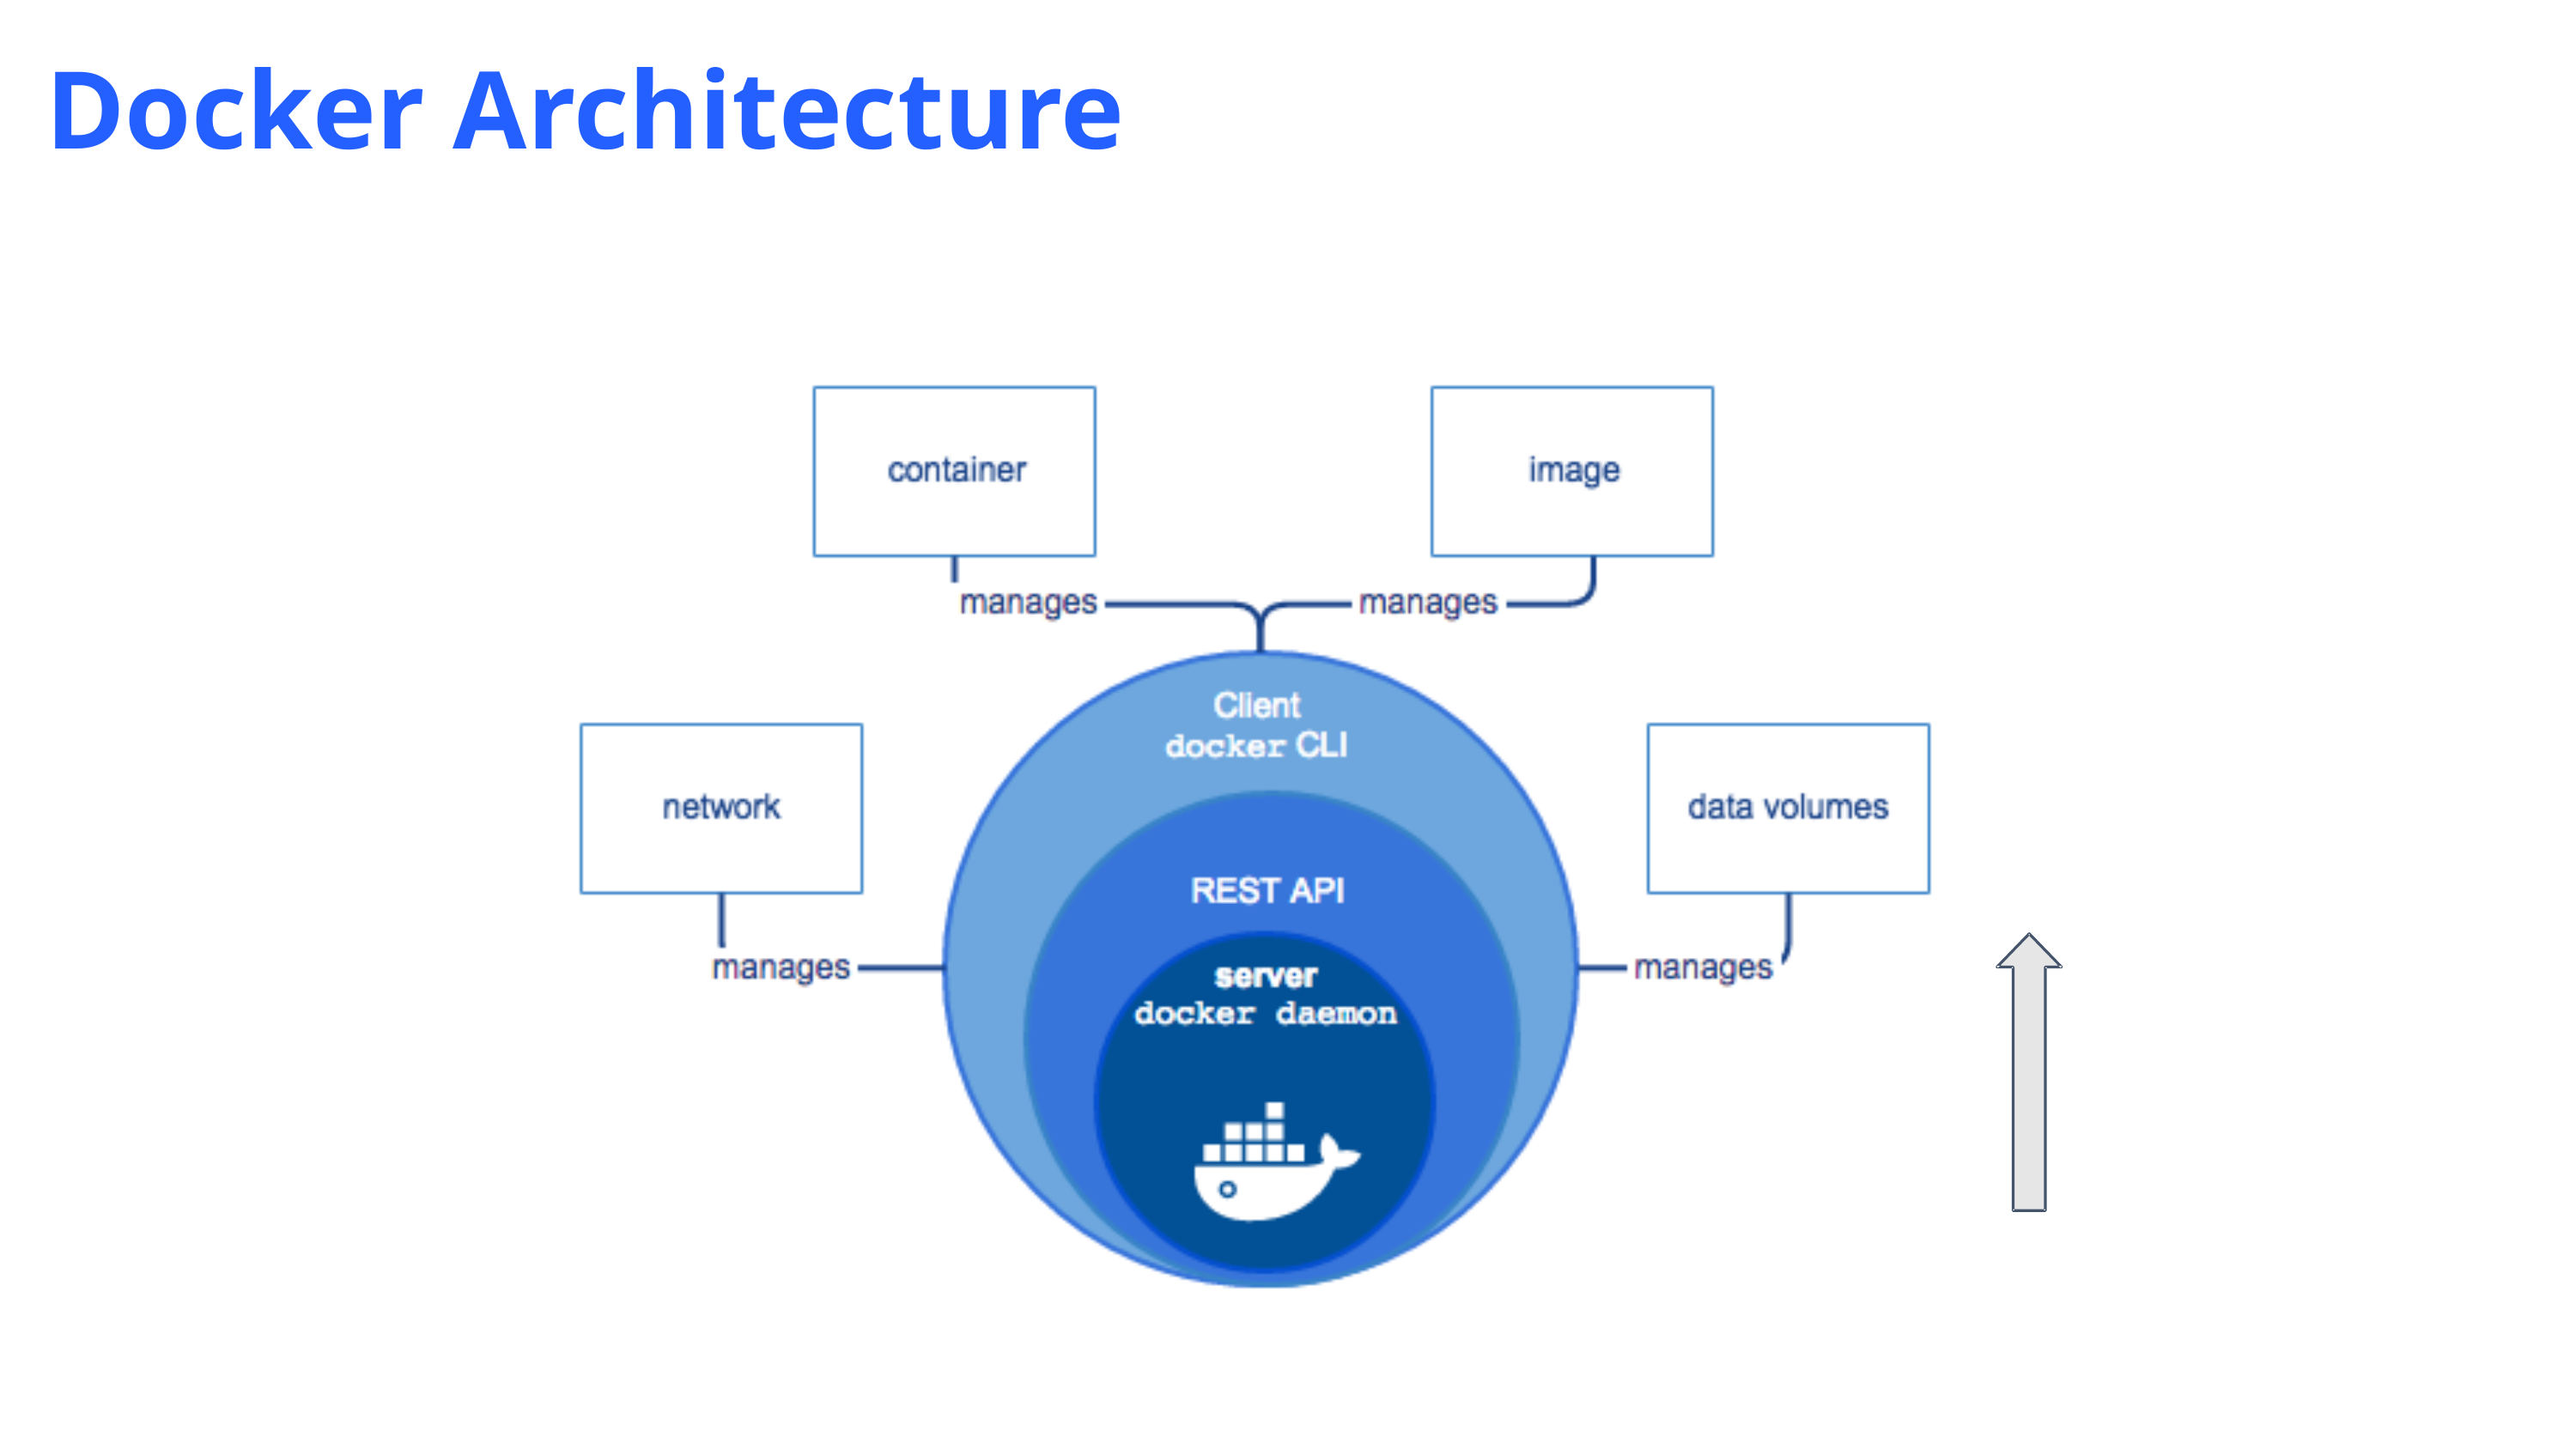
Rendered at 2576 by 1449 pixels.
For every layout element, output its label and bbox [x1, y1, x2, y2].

text_box [1995, 931, 2063, 1212]
text_box [566, 266, 1948, 1348]
text_box [45, 30, 2043, 196]
